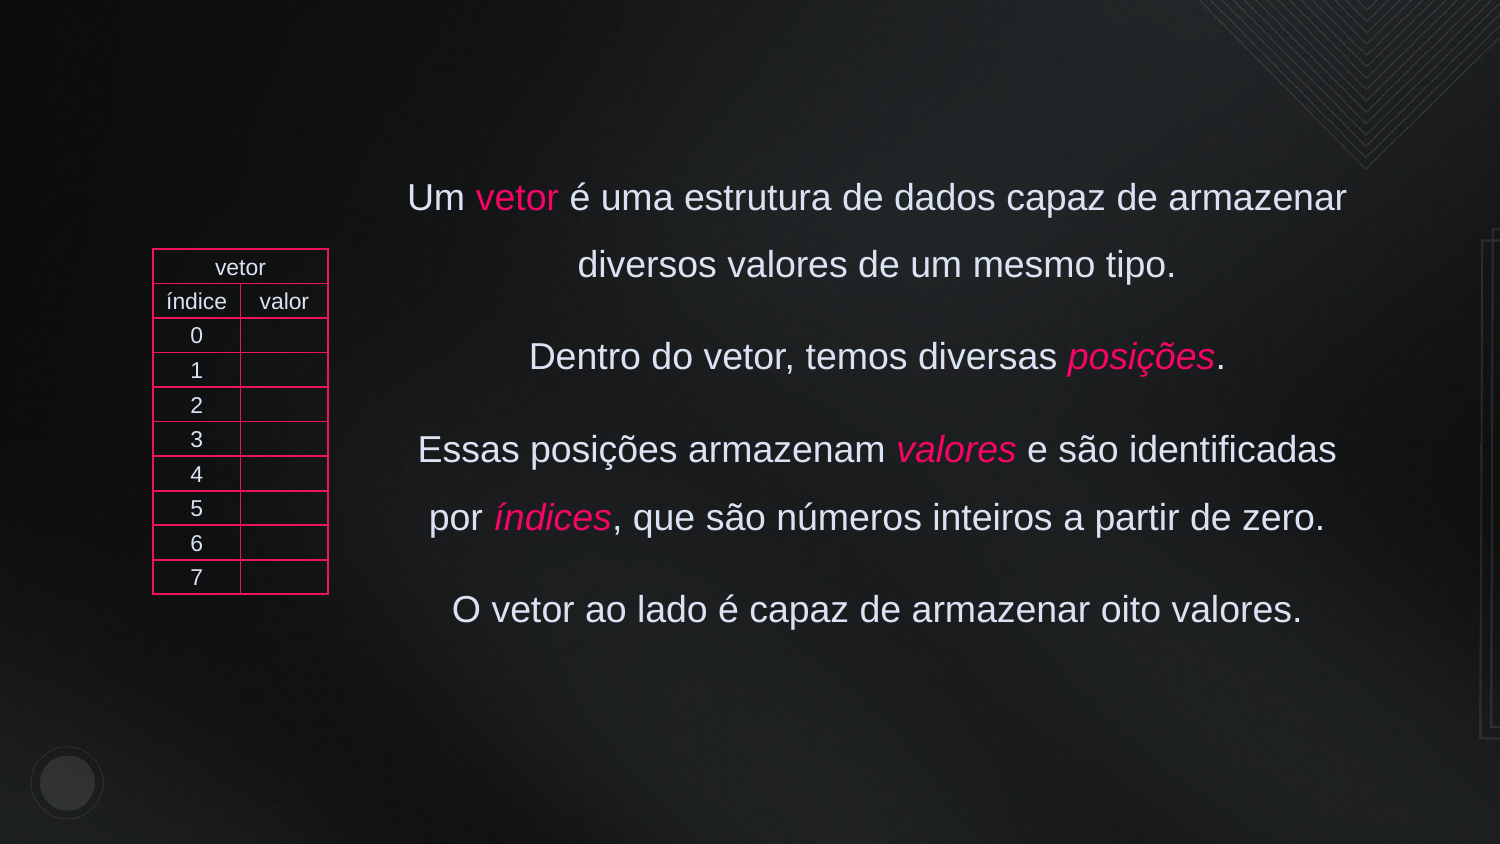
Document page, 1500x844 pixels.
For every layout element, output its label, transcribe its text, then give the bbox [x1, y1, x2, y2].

table_cell [241, 561, 327, 593]
table_cell 6 [154, 526, 240, 559]
table_cell 4 [154, 457, 240, 490]
table_cell [241, 492, 327, 524]
table_cell 5 [154, 492, 240, 524]
table_cell 1 [154, 353, 240, 386]
table_cell [241, 388, 327, 421]
table_cell [241, 353, 327, 386]
table_cell [241, 526, 327, 559]
table_cell 7 [154, 561, 240, 593]
picture [0, 0, 1500, 844]
table_cell valor [241, 284, 327, 317]
table_cell 3 [154, 422, 240, 455]
table_cell [241, 422, 327, 455]
table_cell 2 [154, 388, 240, 421]
table_cell [241, 319, 327, 352]
table_cell [241, 457, 327, 490]
table_cell 0 [154, 319, 240, 352]
table_cell índice [154, 284, 240, 317]
table_header vetor [154, 250, 327, 283]
text_box Um vetor é uma estrutura de dados capaz de armazenar diversos valores de um mesmo tipo. Dentro do vetor, temos diversas posições. Essas posições armazenam valores e são identificadas por índices, que são números inteiros a partir de zero. O vetor ao lado é capaz de armazenar oito valores. [391, 142, 1364, 638]
